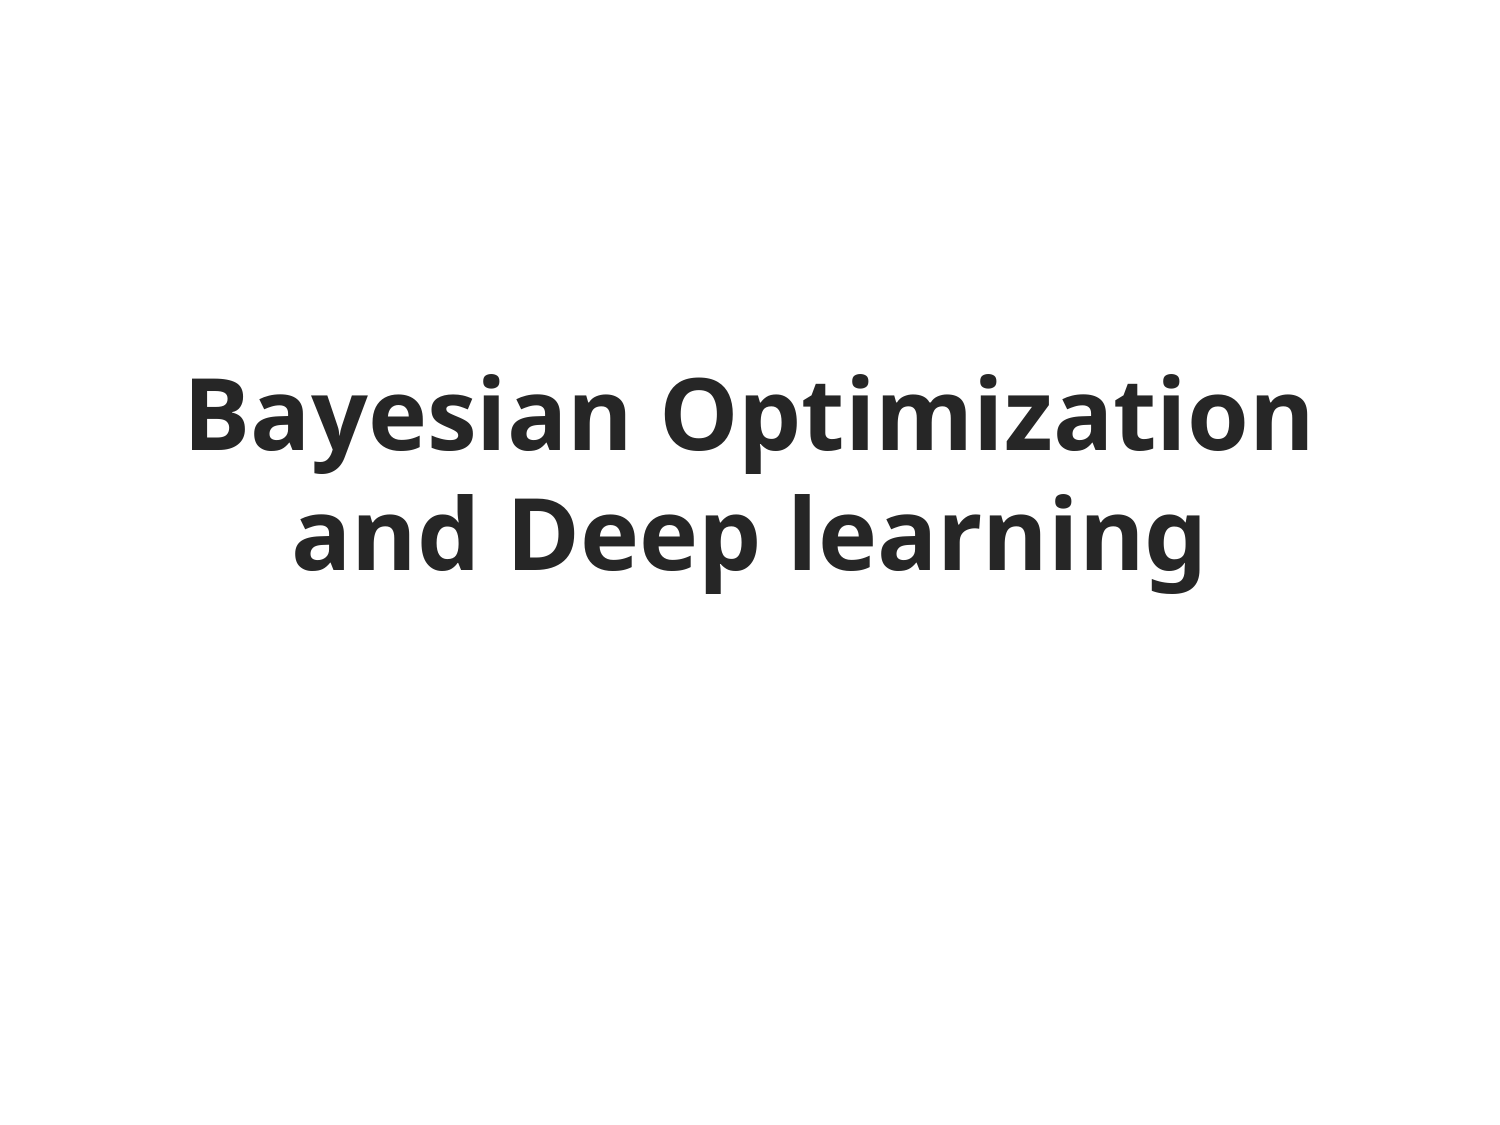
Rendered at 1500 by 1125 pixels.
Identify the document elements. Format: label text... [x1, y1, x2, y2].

text_box Bayesian Optimization and Deep learning [112, 349, 1388, 591]
